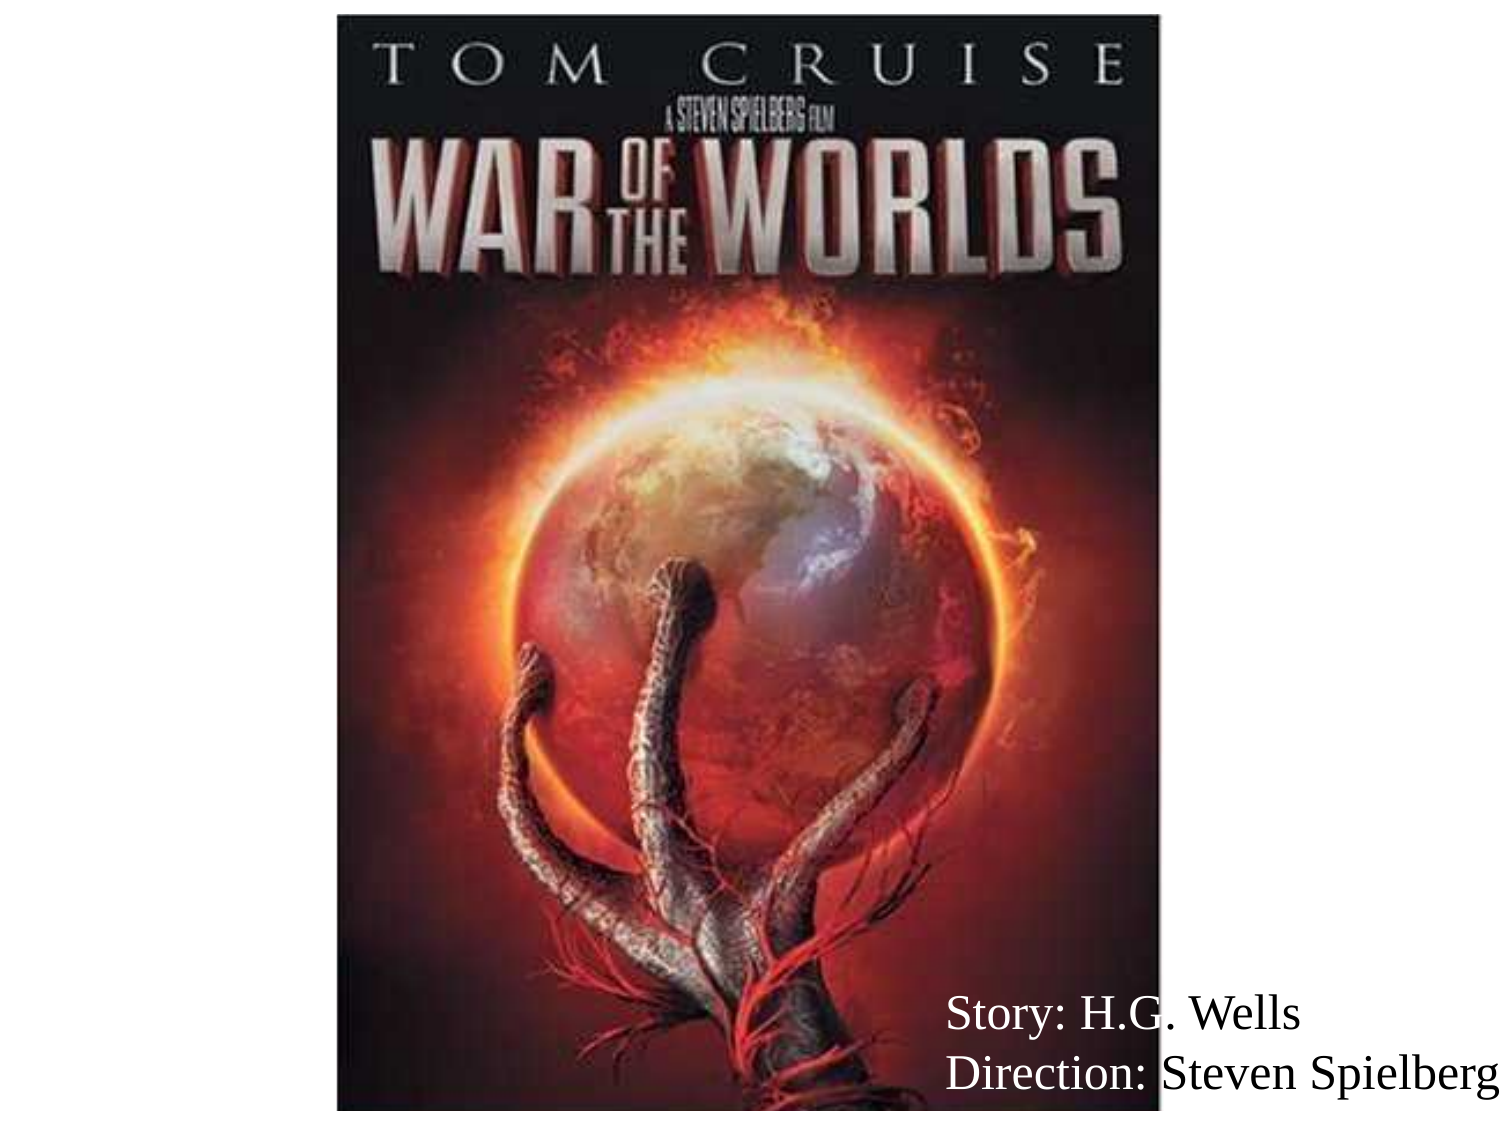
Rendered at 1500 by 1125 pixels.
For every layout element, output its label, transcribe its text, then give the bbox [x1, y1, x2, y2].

picture [336, 14, 1164, 1111]
text_box Story: H.G. Wells Direction: Steven Spielberg [1169, 971, 1500, 1107]
